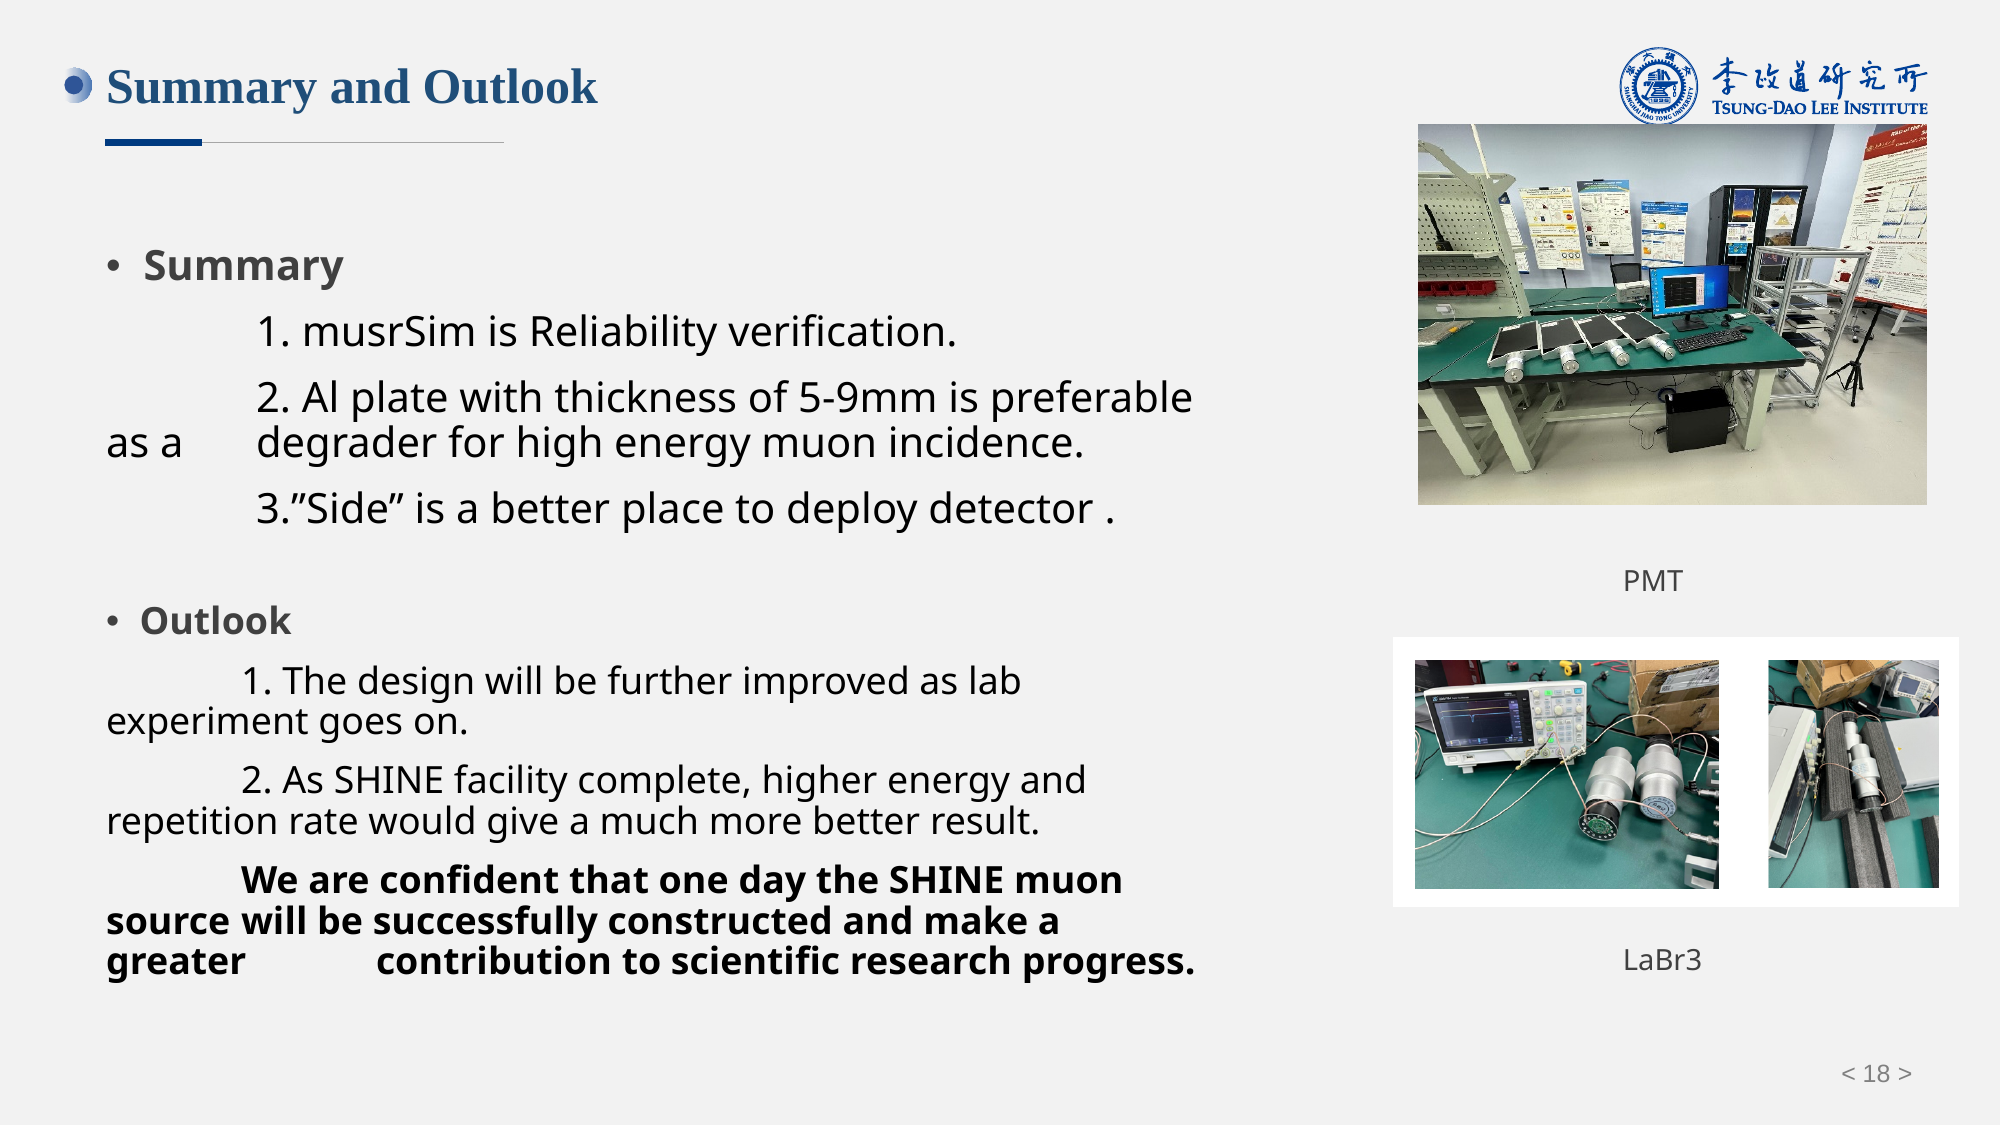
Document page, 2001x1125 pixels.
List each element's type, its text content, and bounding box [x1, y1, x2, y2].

list Summary and Outlook [91, 52, 778, 125]
text_box LaBr3 [1607, 920, 2000, 1001]
text_box Outlook 1. The design will be further improved as lab experiment goes on. 2. As SHINE facility complete, higher energy and repetition rate would give a much more better result. We are confident that one day the SHINE muon source will be successfully constructed and make a greater contribution to scientific research progress. [90, 560, 1214, 1025]
picture [1393, 637, 1959, 907]
list Summary 1. musrSim is Reliability verification. 2. Al plate with thickness of 5-9mm is preferable as a degrader for high energy muon incidence. 3.”Side” is a better place to deploy detector . [91, 189, 1214, 560]
picture [1418, 124, 1927, 505]
text_box PMT [1607, 542, 2000, 623]
